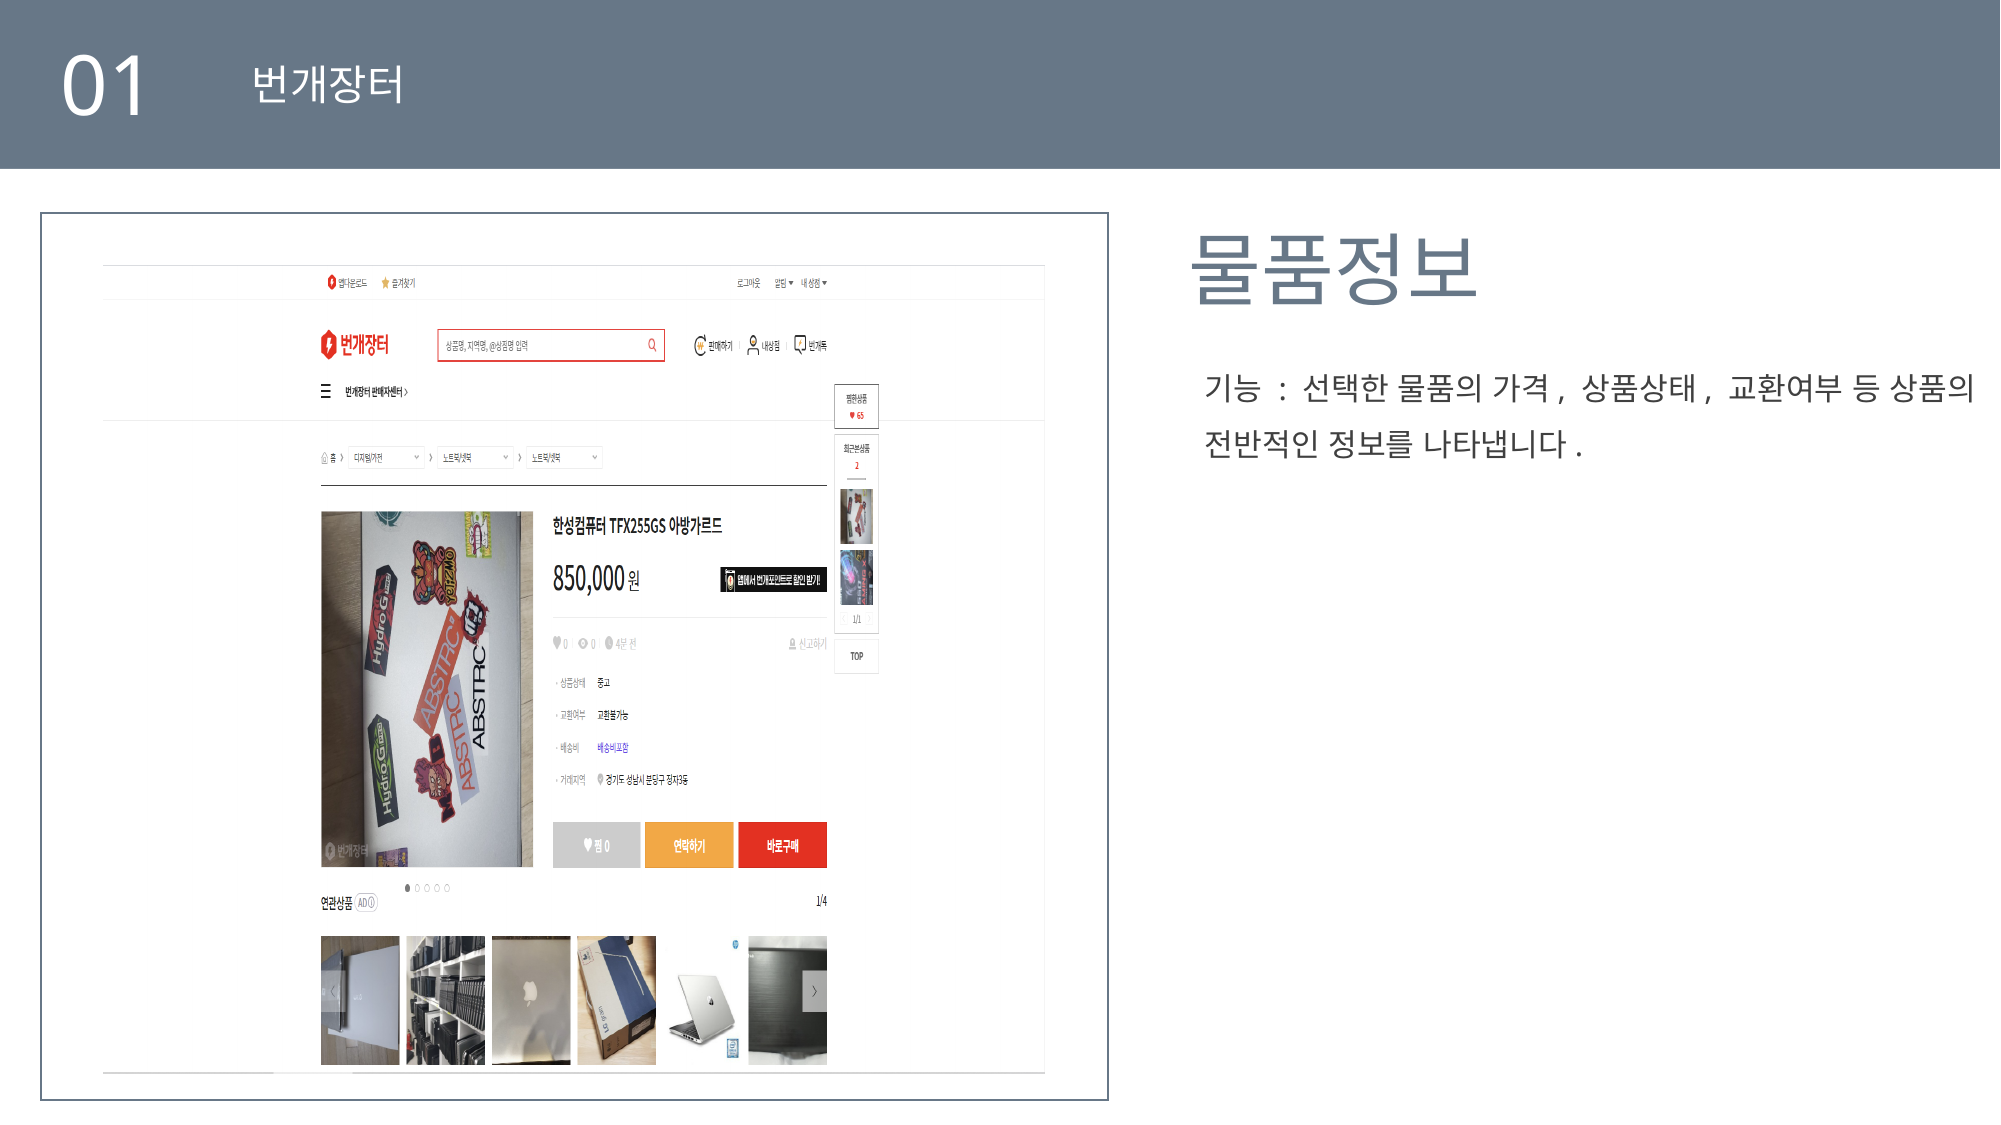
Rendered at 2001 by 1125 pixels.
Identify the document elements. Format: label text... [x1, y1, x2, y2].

text_box [40, 212, 1109, 1101]
text_box 기능 : 선택한 물품의 가격, 상품상태, 교환여부 등 상품의 전반적인 정보를 나타냅니다. [1190, 342, 1991, 470]
text_box [0, 0, 2000, 170]
picture [103, 265, 1045, 1074]
text_box 물품정보 [1173, 213, 1496, 323]
text_box 번개장터 [236, 51, 421, 117]
text_box 01 [45, 25, 171, 140]
